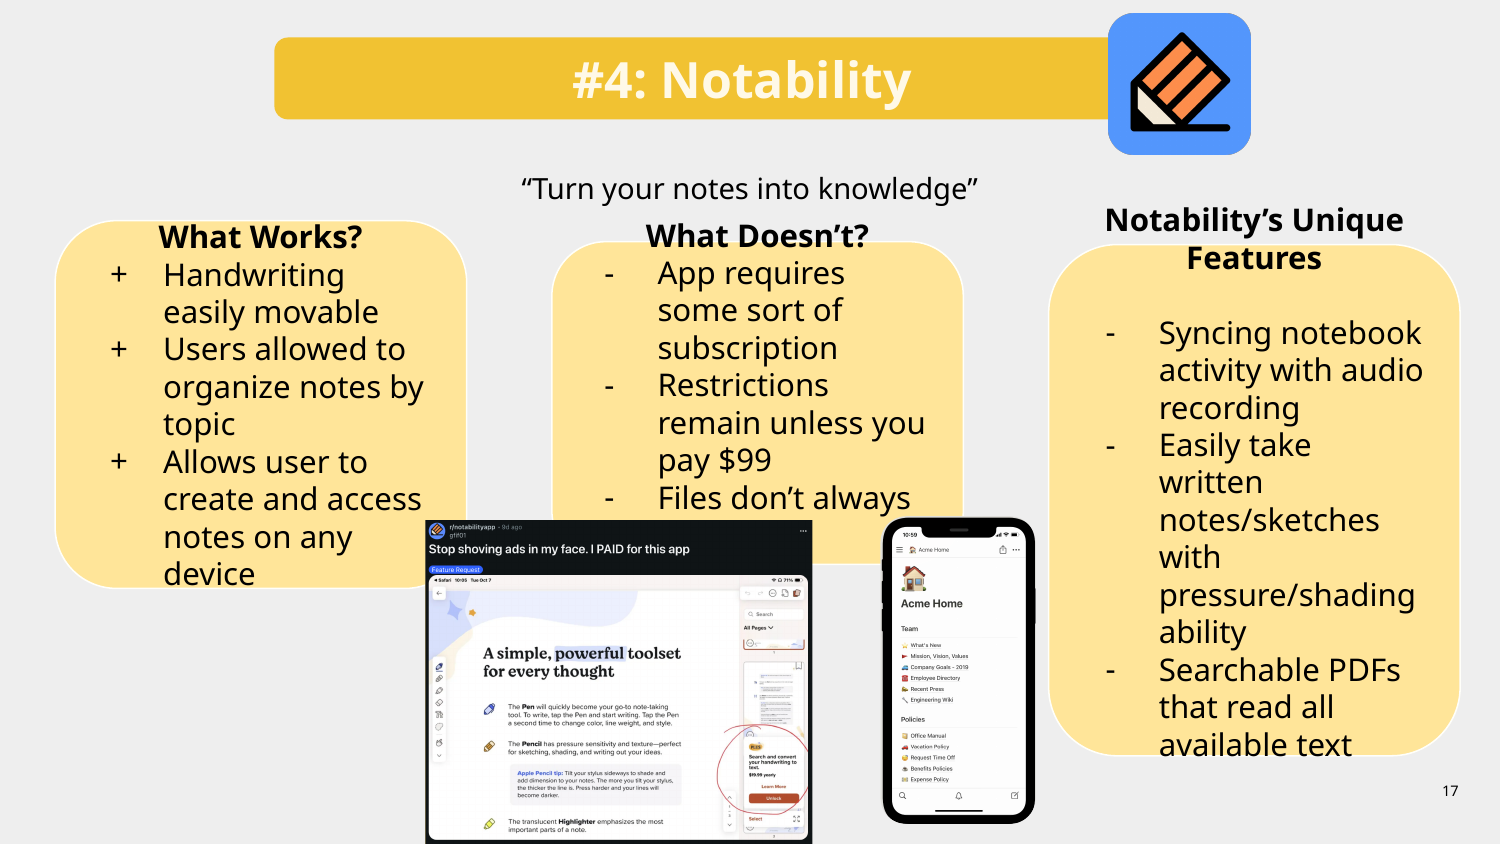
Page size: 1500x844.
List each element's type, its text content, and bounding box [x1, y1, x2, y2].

text_box Notability’s Unique Features Syncing notebook activity with audio recording Easily take written notes/sketches with pressure/shading ability Searchable PDFs that read all available text [1048, 244, 1461, 756]
text_box “Turn your notes into knowledge” [365, 155, 1135, 220]
text_box What Works? Handwriting easily movable Users allowed to organize notes by topic Allows user to create and access notes on any device [55, 220, 467, 589]
picture [1108, 12, 1251, 156]
text_box #4: Notability [274, 37, 1103, 120]
text_box What Doesn’t? App requires some sort of subscription Restrictions remain unless you pay $99 Files don’t always load [551, 241, 964, 565]
picture [425, 520, 813, 844]
picture [880, 515, 1036, 825]
